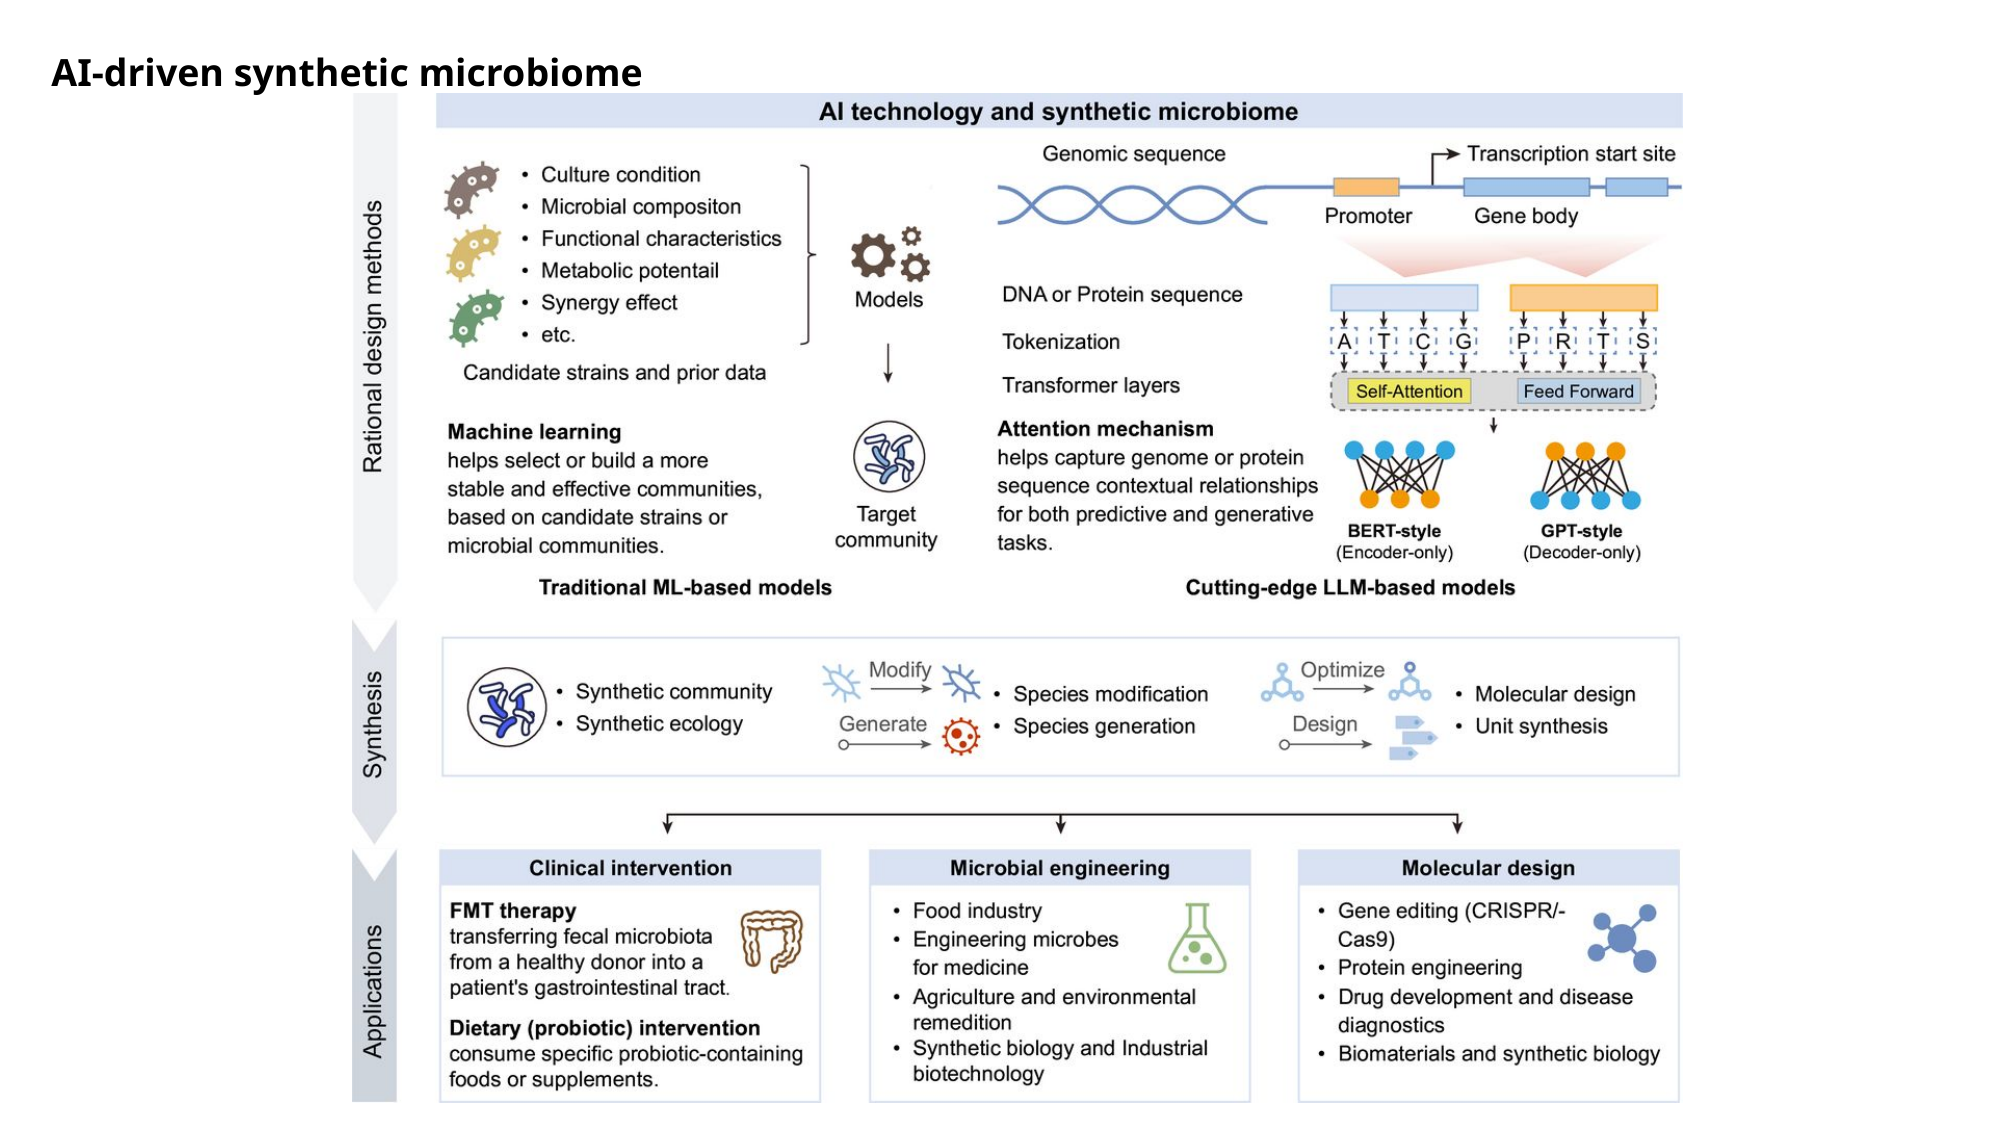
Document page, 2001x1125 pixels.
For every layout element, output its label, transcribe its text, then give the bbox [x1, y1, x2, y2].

picture [351, 93, 1684, 1104]
text_box AI-driven synthetic microbiome [36, 41, 1982, 102]
